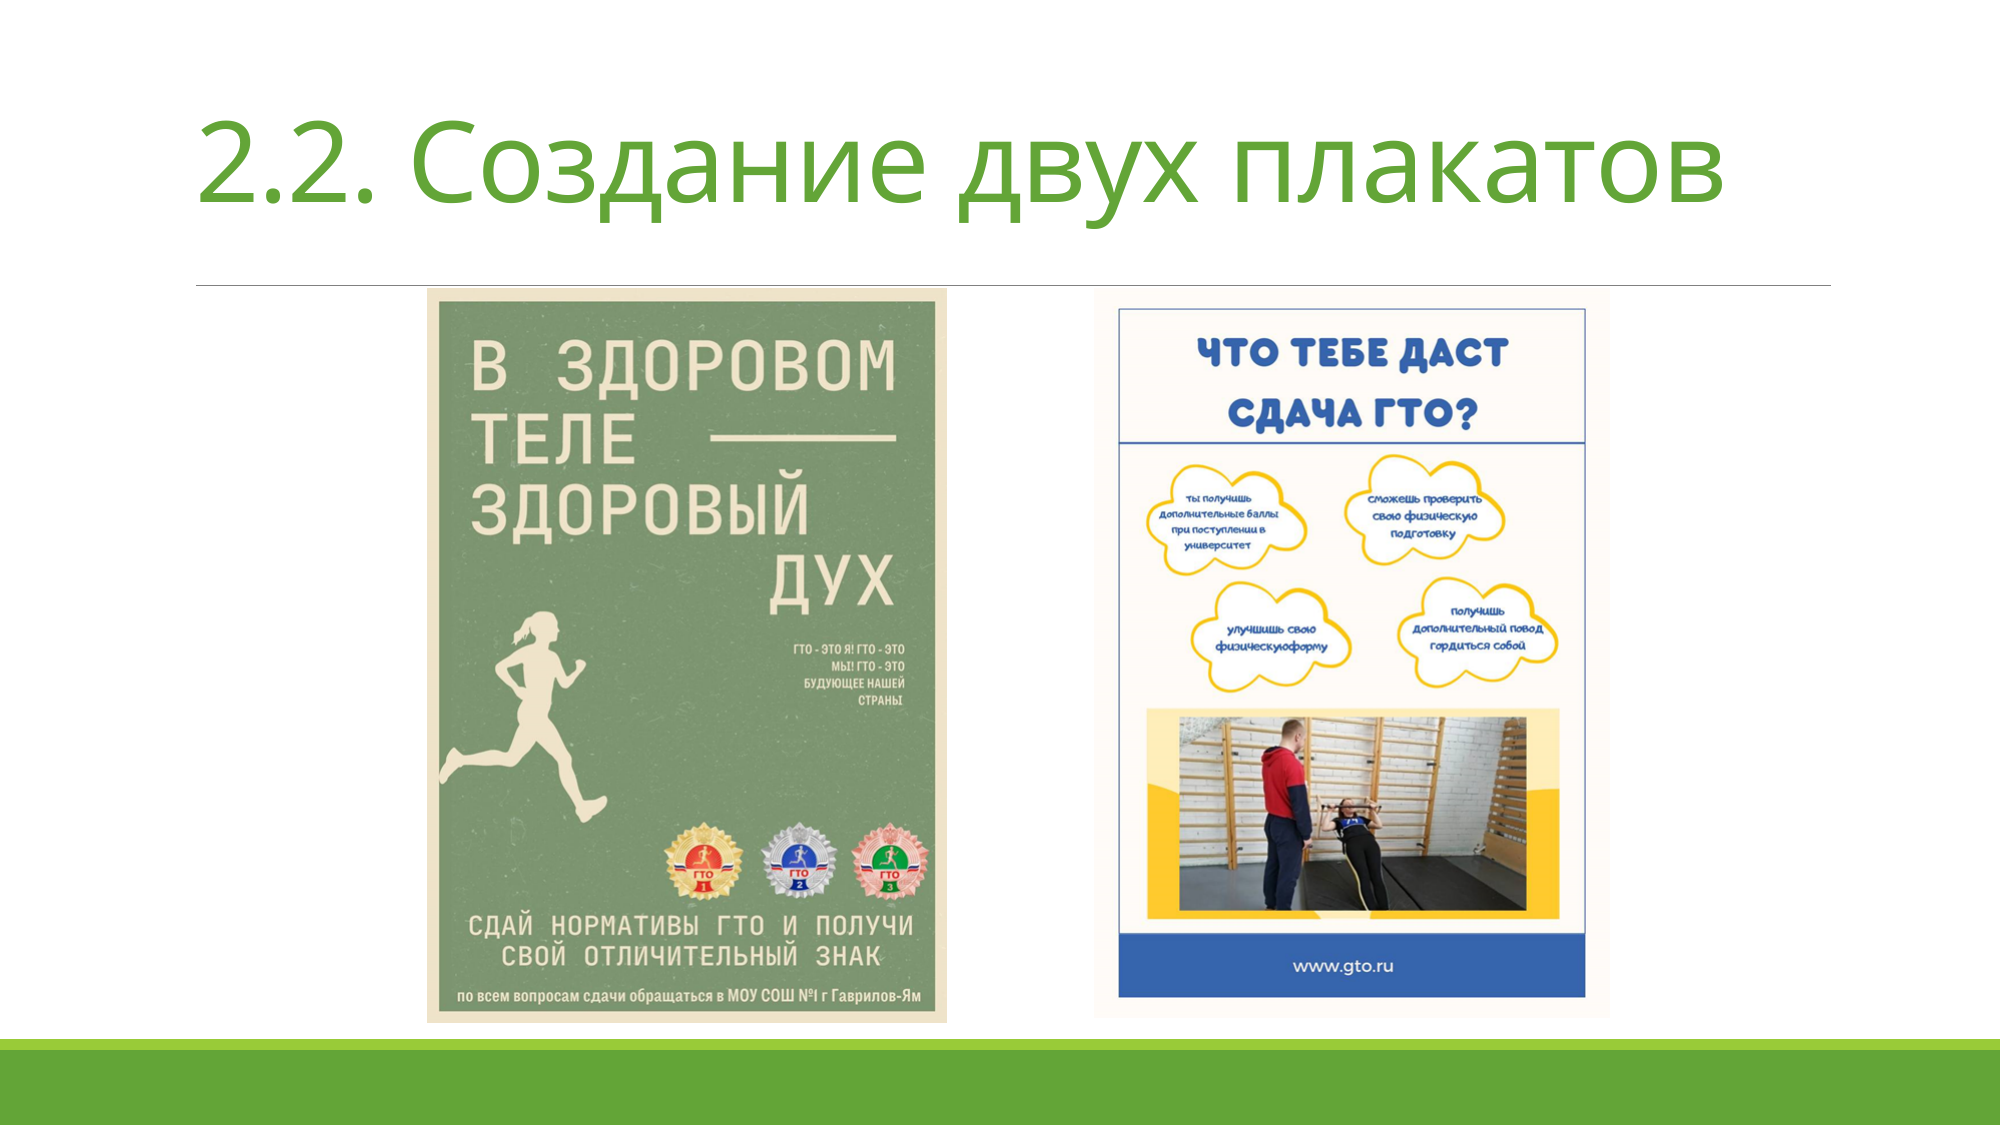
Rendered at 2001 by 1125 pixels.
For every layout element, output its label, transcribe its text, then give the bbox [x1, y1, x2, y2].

picture [426, 288, 948, 1024]
picture [1093, 288, 1610, 1019]
title 2.2. Создание двух плакатов [180, 91, 1852, 234]
